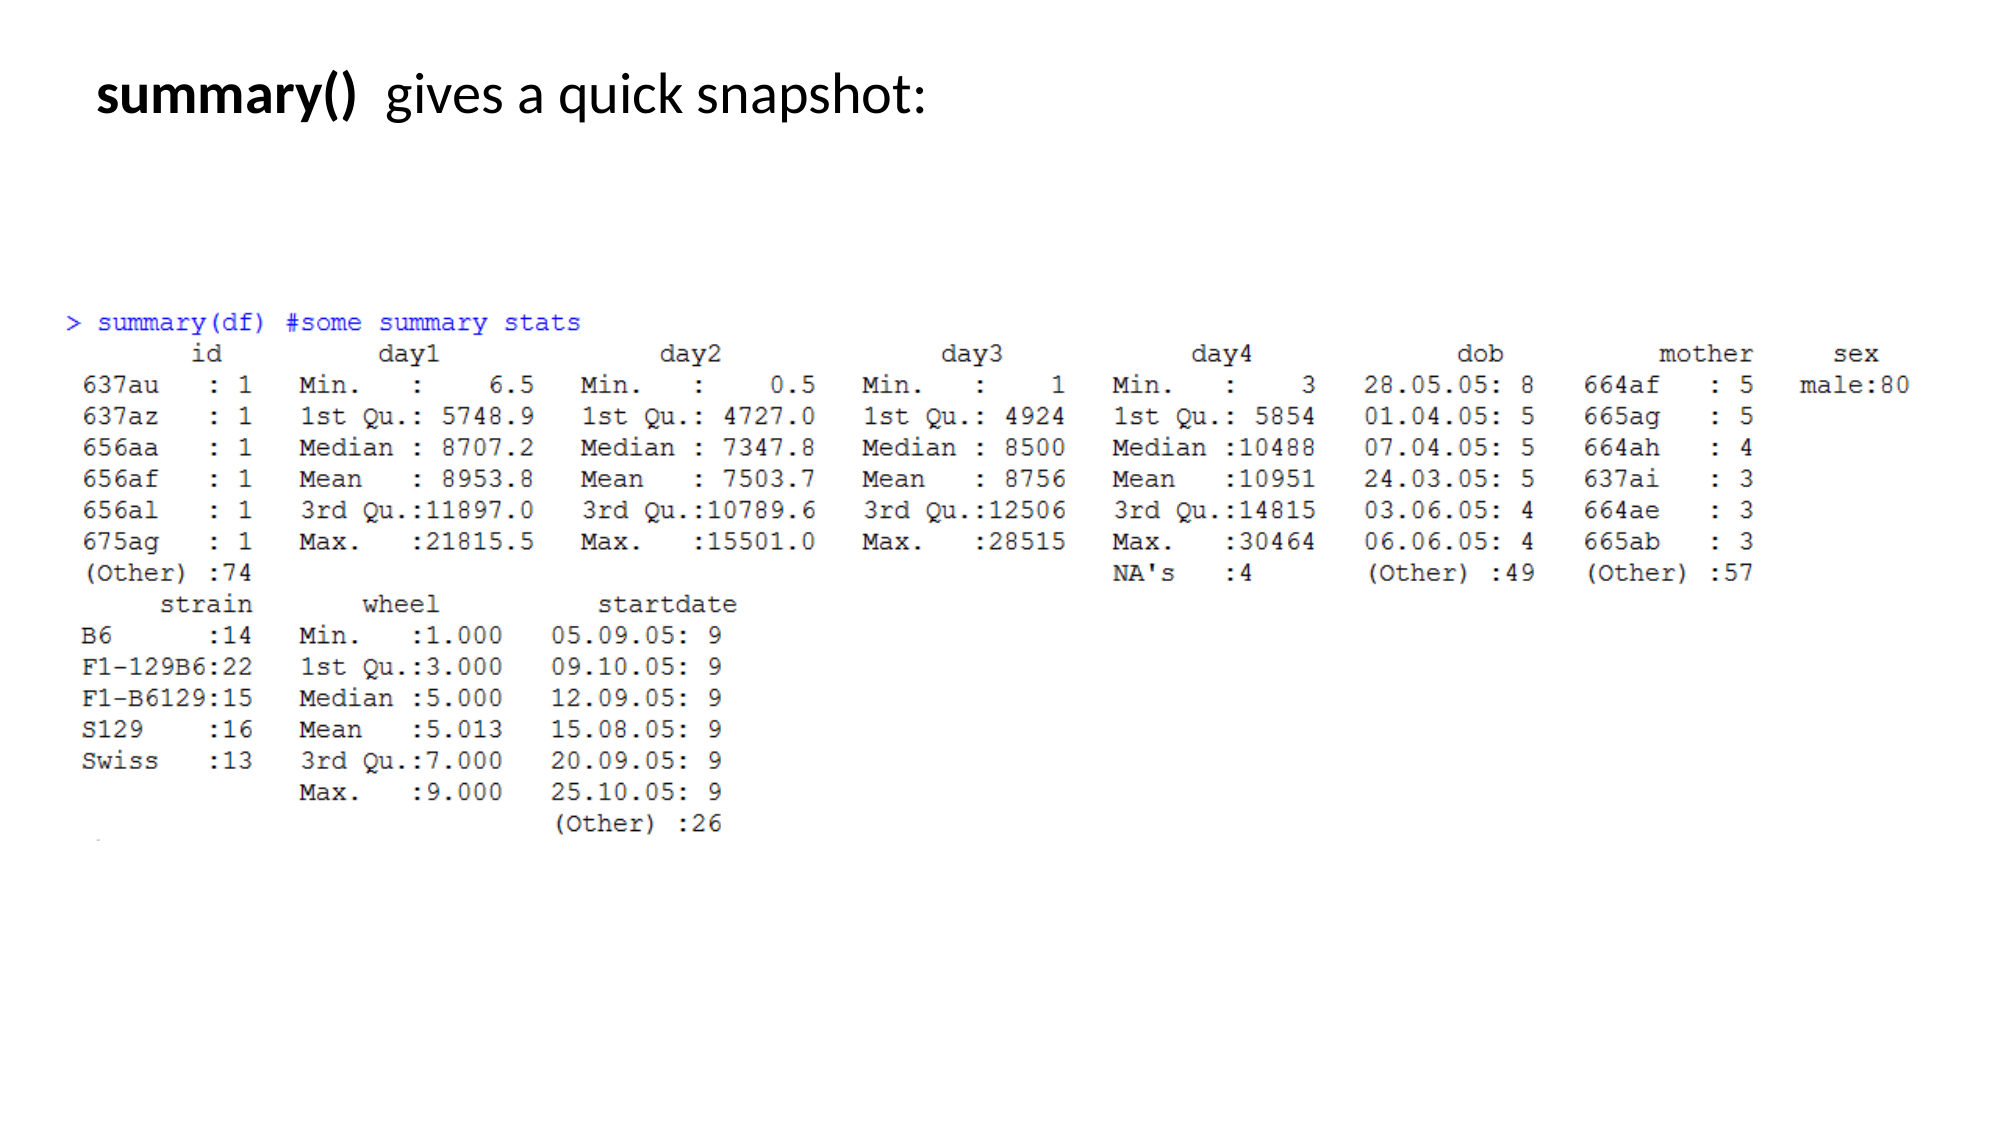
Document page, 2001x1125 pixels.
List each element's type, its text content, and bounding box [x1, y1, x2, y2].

text_box summary() gives a quick snapshot: [81, 47, 943, 133]
picture [58, 307, 1950, 841]
